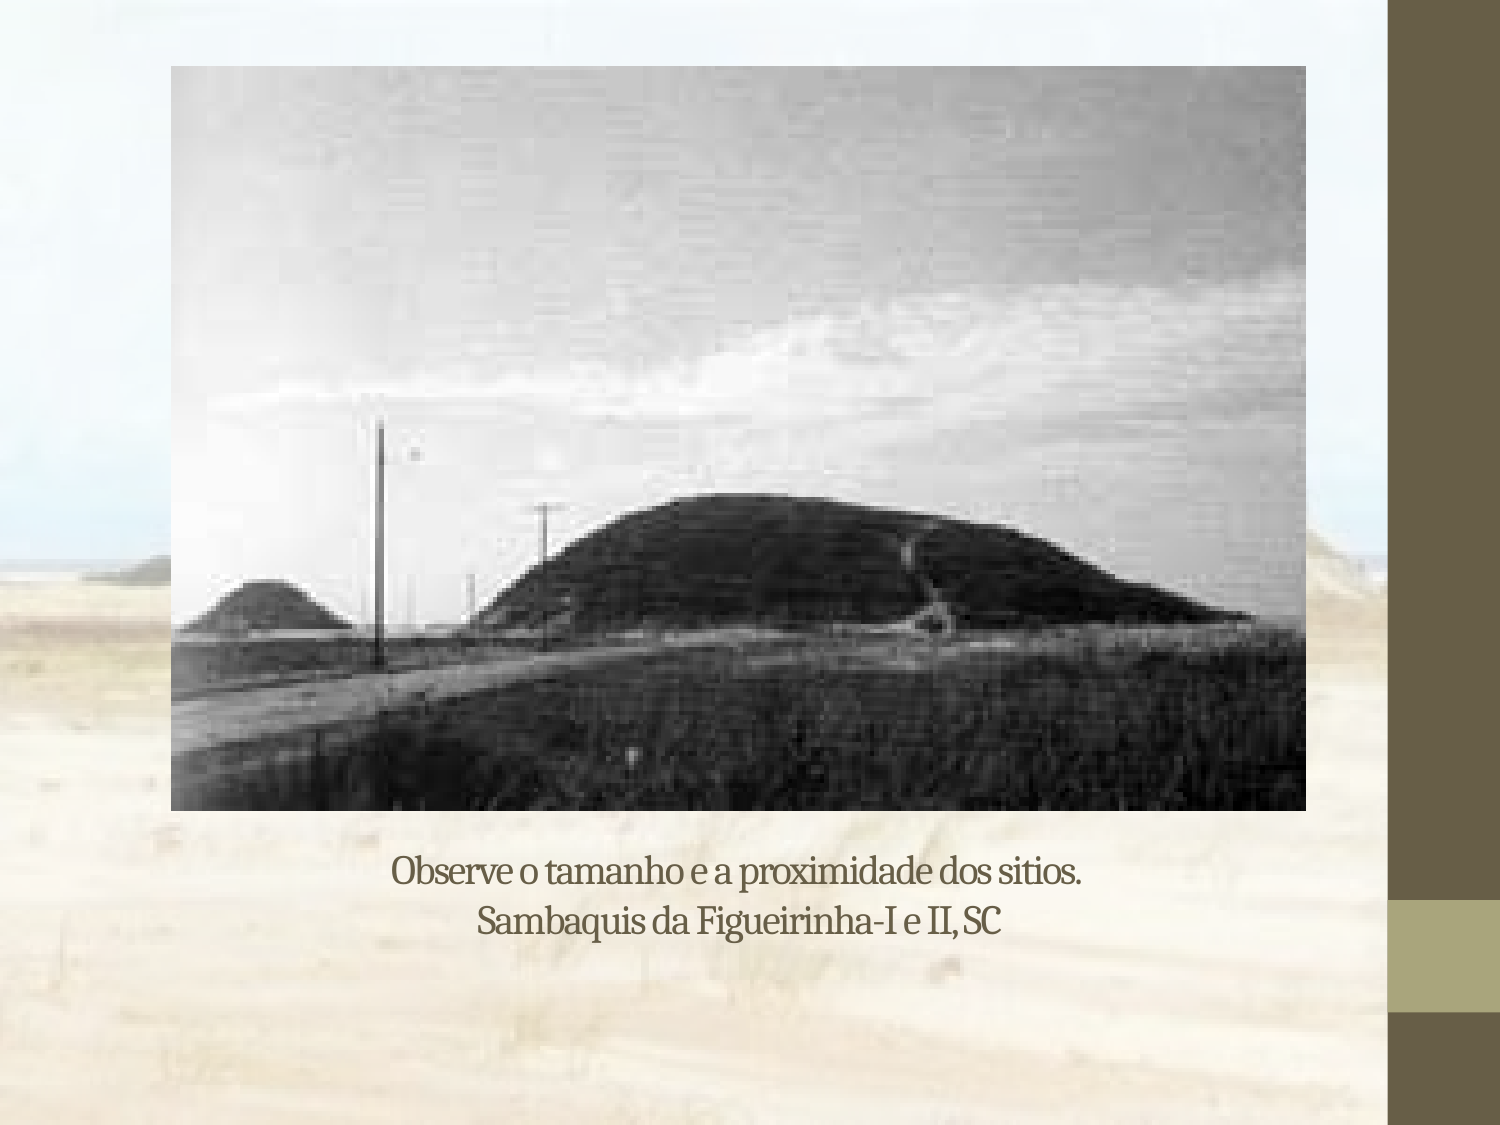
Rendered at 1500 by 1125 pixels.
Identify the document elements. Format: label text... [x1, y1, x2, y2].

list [170, 65, 1307, 812]
title Observe o tamanho e a proximidade dos sitios. Sambaquis da Figueirinha-I e II, SC [64, 798, 1415, 987]
